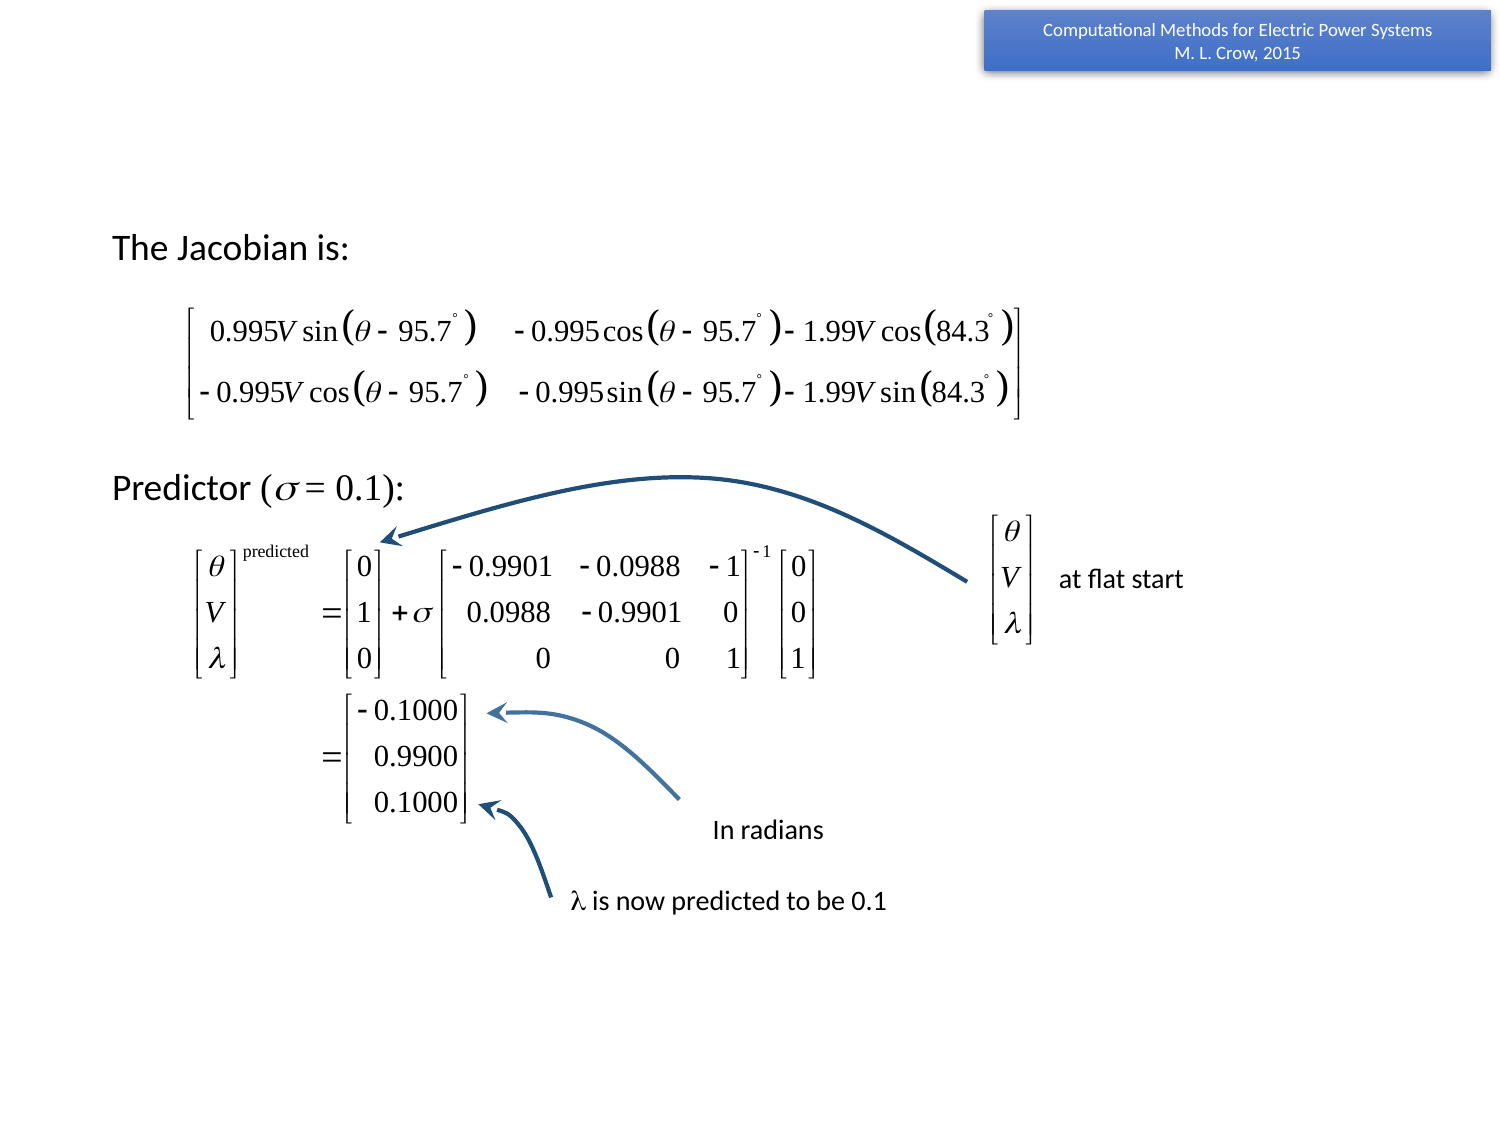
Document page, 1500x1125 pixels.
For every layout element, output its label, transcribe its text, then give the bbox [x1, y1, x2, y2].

text_box Predictor ( = 0.1): [97, 455, 421, 516]
text_box [397, 476, 968, 583]
text_box The Jacobian is: [97, 215, 366, 276]
text_box  is now predicted to be 0.1 [555, 874, 903, 924]
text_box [984, 508, 1200, 652]
text_box [498, 830, 553, 898]
text_box In radians [697, 803, 839, 853]
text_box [189, 537, 826, 830]
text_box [181, 302, 1030, 426]
text_box [385, 526, 397, 537]
